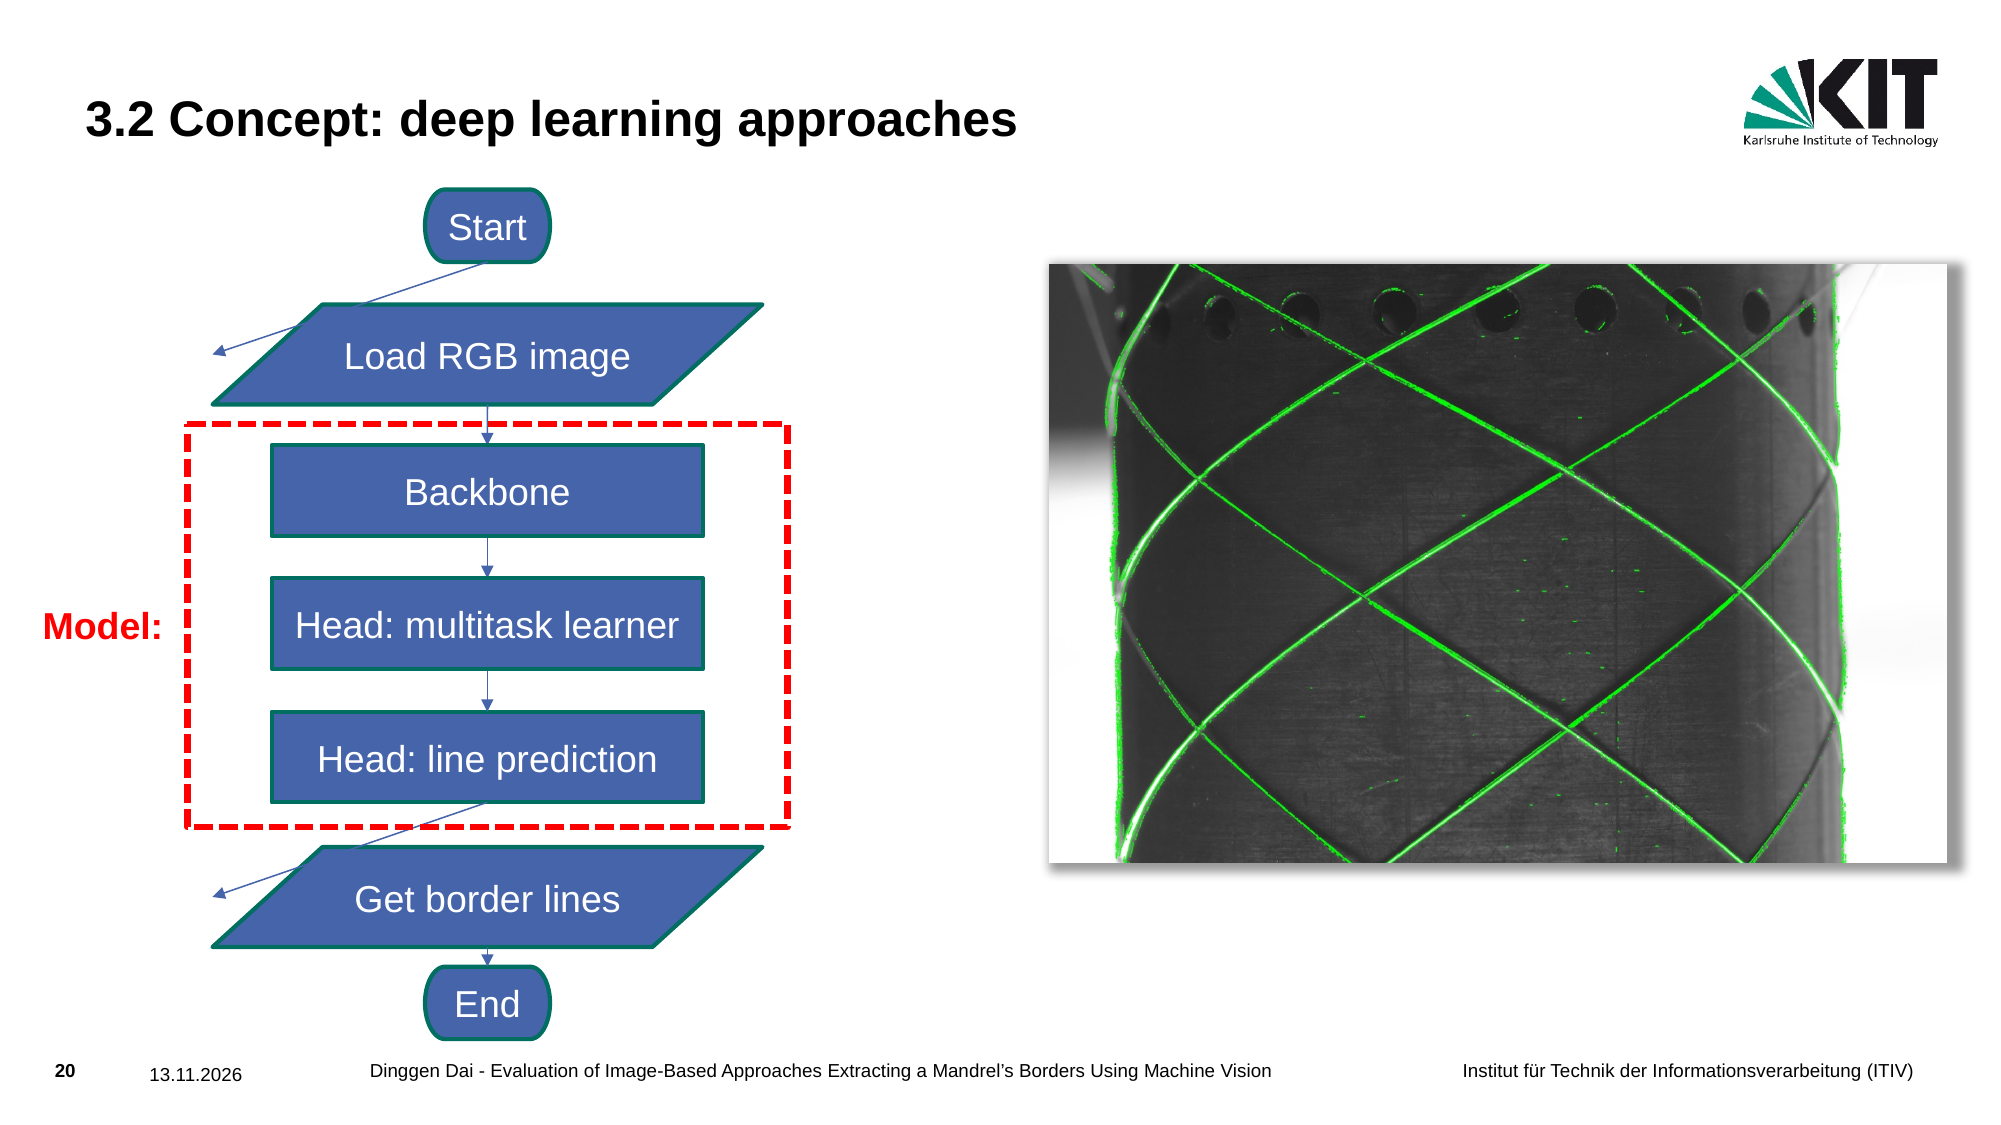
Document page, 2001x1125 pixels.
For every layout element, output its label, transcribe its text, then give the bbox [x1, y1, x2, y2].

text_box Model: [27, 594, 179, 655]
title 3.2 Concept: deep learning approaches [85, 54, 1598, 147]
picture [1744, 59, 1938, 147]
text_box [185, 422, 790, 829]
text_box Start [422, 187, 553, 265]
footer Dinggen Dai - Evaluation of Image-Based Approaches Extracting a Mandrel’s Borders Using Machine Vision [369, 1058, 1313, 1119]
picture [1049, 263, 1947, 863]
text_box End [422, 964, 553, 1042]
text_box Load RGB image [210, 302, 765, 407]
text_box Get border lines [210, 844, 765, 950]
